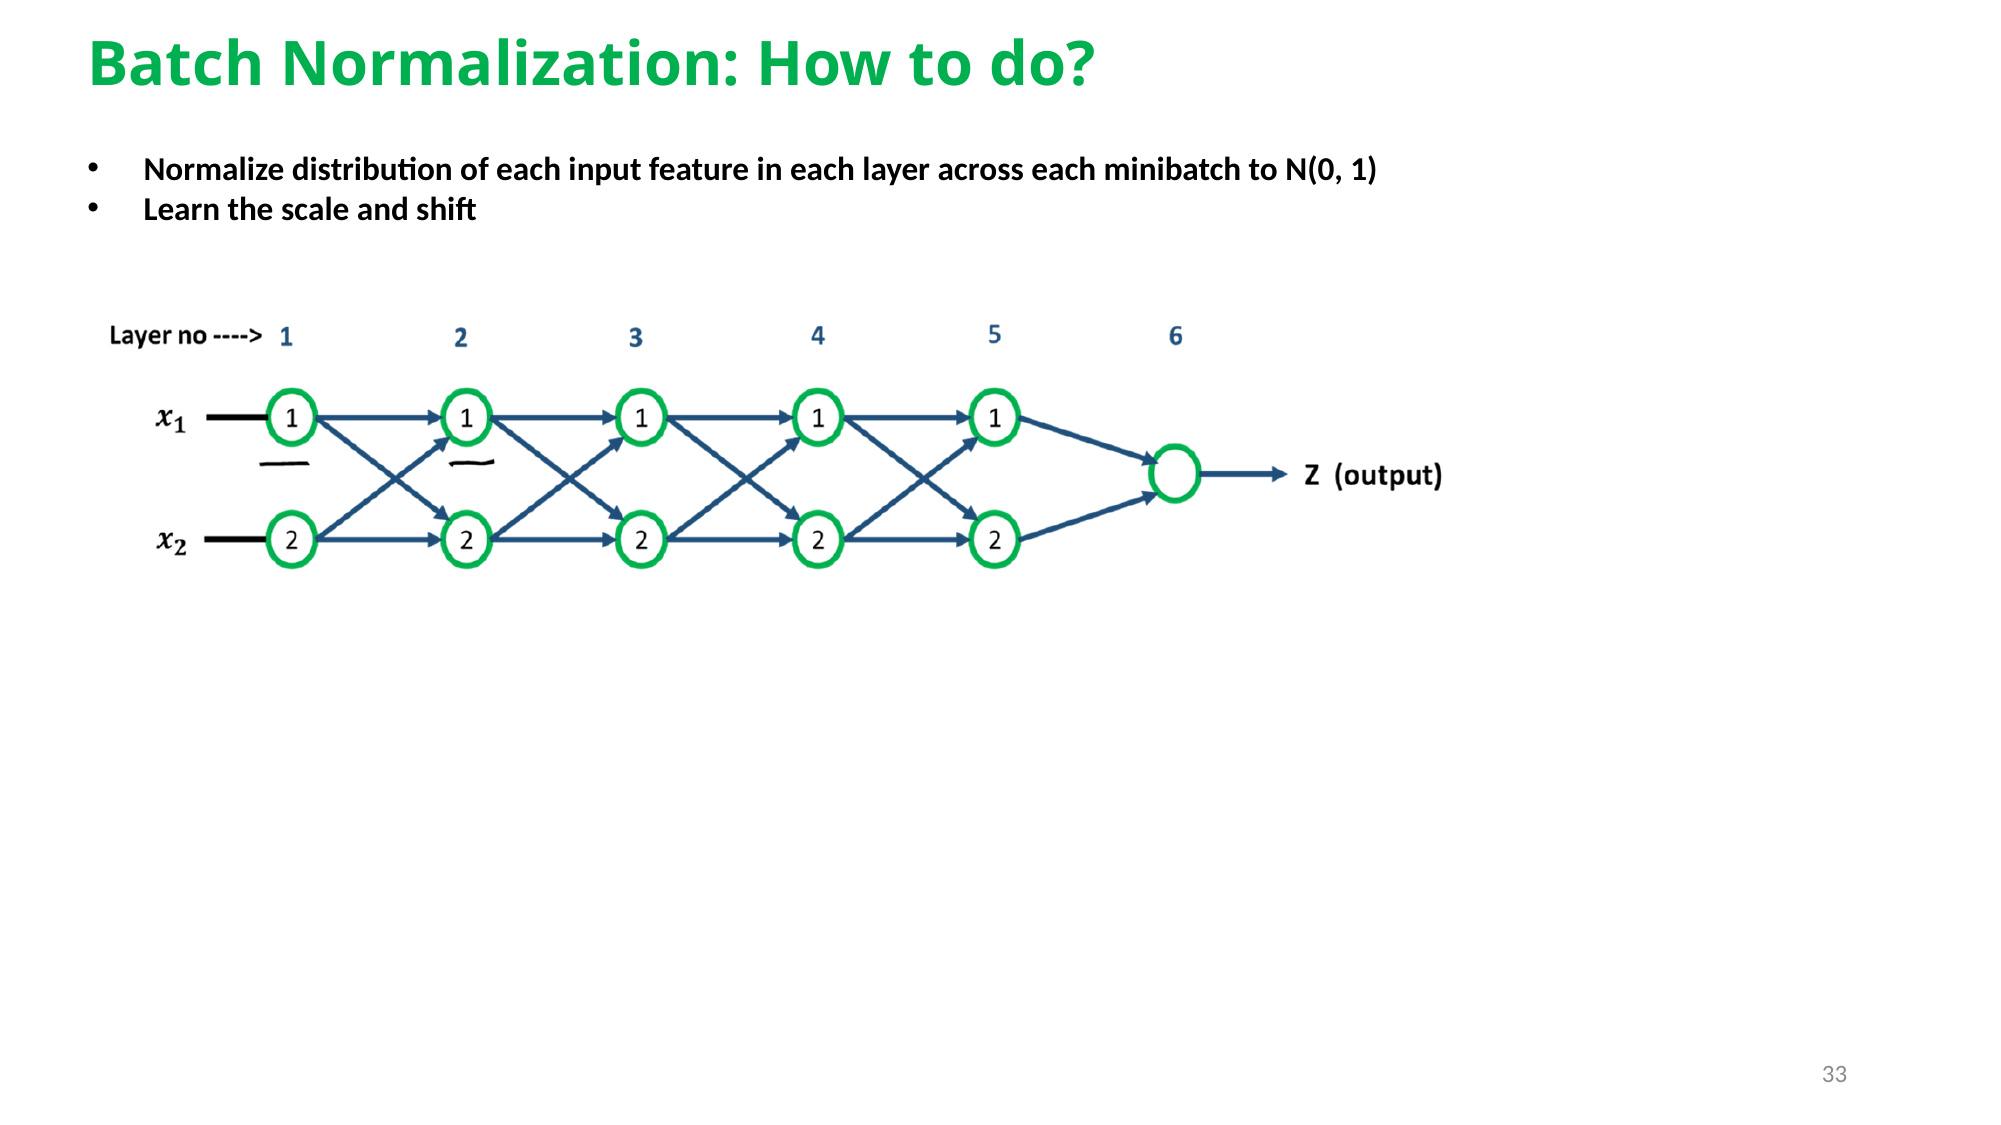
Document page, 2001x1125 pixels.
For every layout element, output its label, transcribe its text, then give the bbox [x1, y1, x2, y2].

text_box Normalize distribution of each input feature in each layer across each minibatch to N(0, 1) Learn the scale and shift [72, 140, 1431, 235]
slide_number 33 [1412, 1042, 1863, 1103]
picture [91, 306, 1461, 574]
title Batch Normalization: How to do? [72, 25, 1798, 107]
